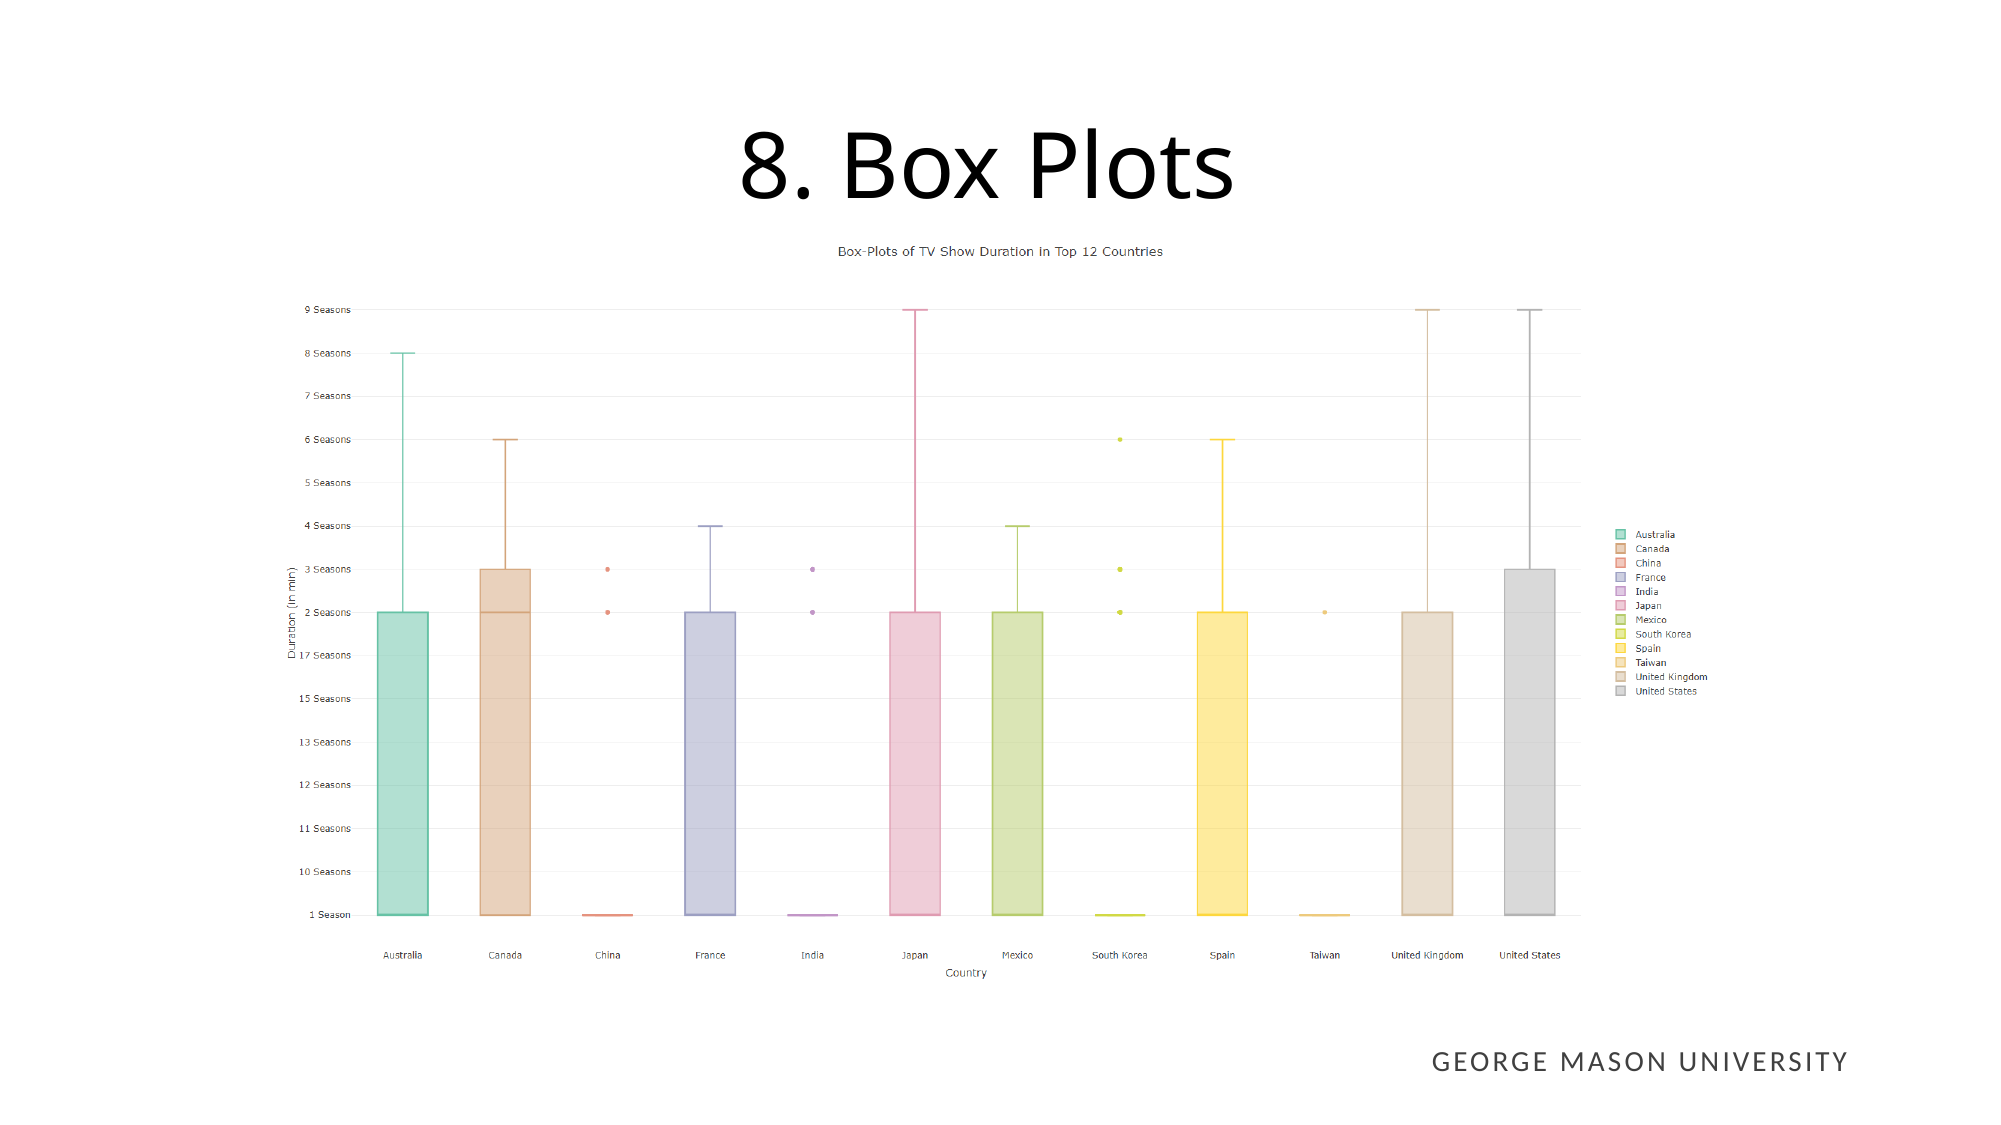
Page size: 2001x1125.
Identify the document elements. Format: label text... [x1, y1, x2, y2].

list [274, 236, 1726, 985]
footer GEORGE MASON UNIVERSITY [1187, 1035, 1863, 1096]
title 8. Box Plots [137, 59, 1863, 278]
